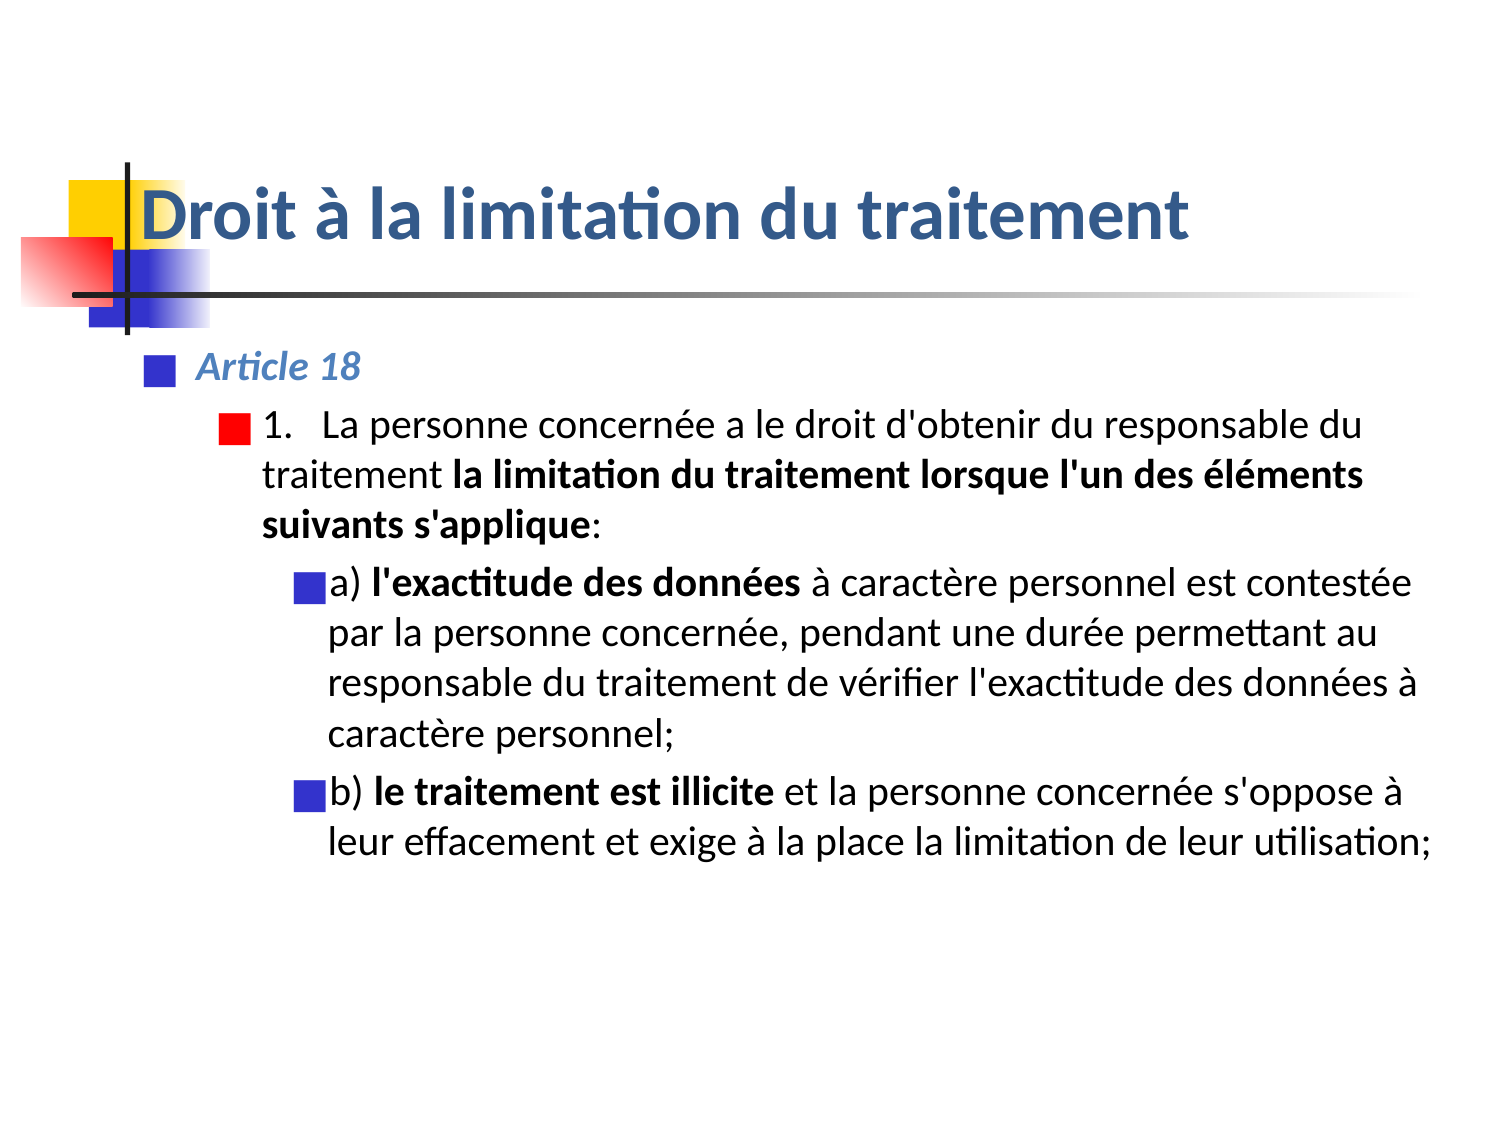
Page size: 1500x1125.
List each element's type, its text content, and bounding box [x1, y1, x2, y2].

title Droit à la limitation du traitement [125, 75, 1443, 263]
list Article 18 1. La personne concernée a le droit d'obtenir du responsable du traitement la limitation du traitement lorsque l'un des éléments suivants s'applique: a) l'exactitude des données à caractère personnel est contestée par la personne concernée, pendant une durée permettant au responsable du traitement de vérifier l'exactitude des données à caractère personnel; b) le traitement est illicite et la personne concernée s'oppose à leur effacement et exige à la place la limitation de leur utilisation; [125, 331, 1469, 1006]
